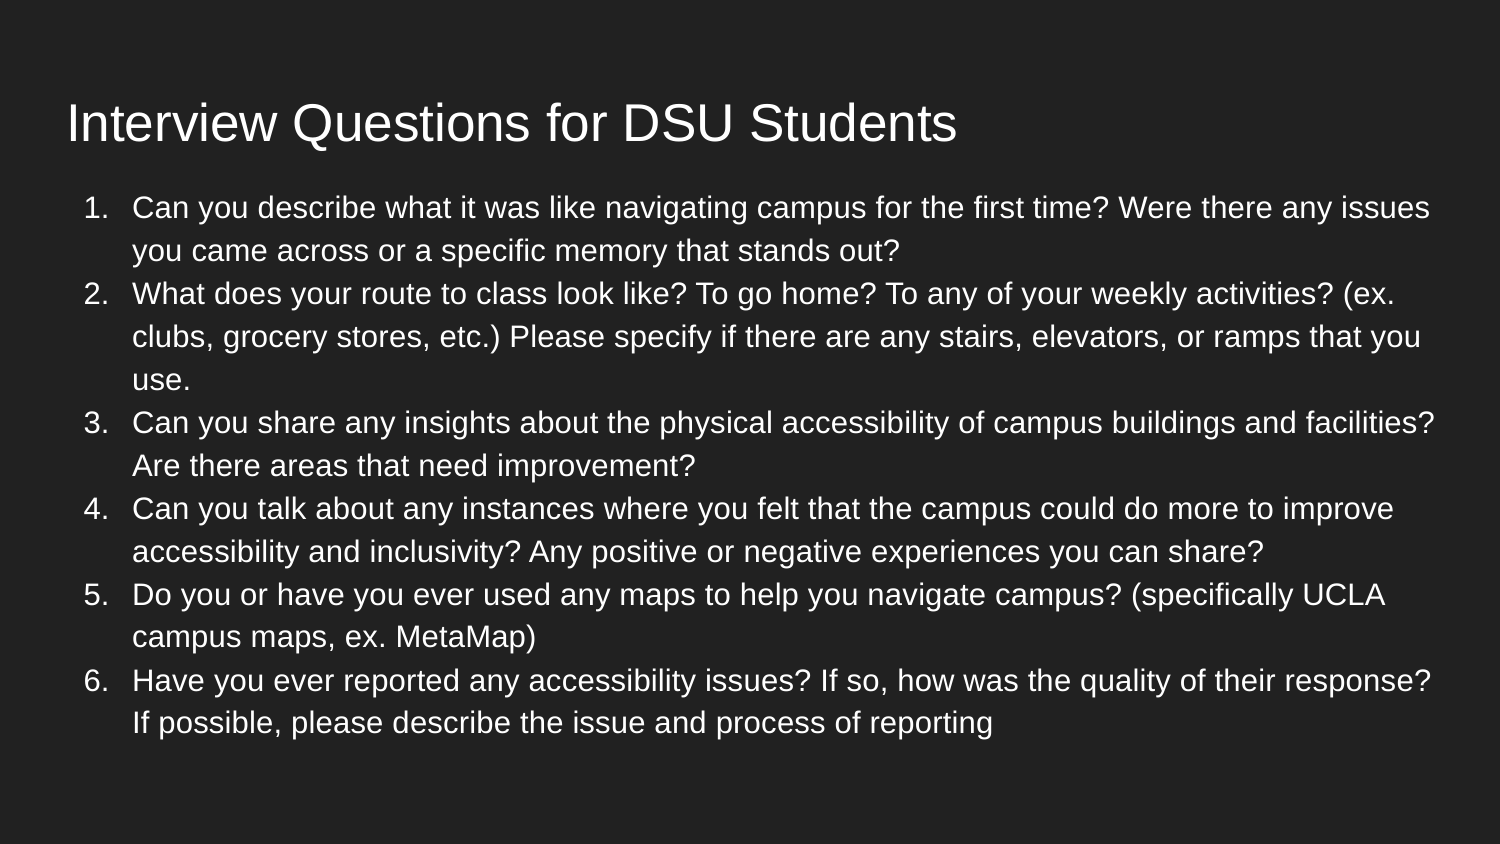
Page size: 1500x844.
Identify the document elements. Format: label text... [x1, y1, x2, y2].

list Can you describe what it was like navigating campus for the first time? Were there any issues you came across or a specific memory that stands out? What does your route to class look like? To go home? To any of your weekly activities? (ex. clubs, grocery stores, etc.) Please specify if there are any stairs, elevators, or ramps that you use. Can you share any insights about the physical accessibility of campus buildings and facilities? Are there areas that need improvement? Can you talk about any instances where you felt that the campus could do more to improve accessibility and inclusivity? Any positive or negative experiences you can share? Do you or have you ever used any maps to help you navigate campus? (specifically UCLA campus maps, ex. MetaMap) Have you ever reported any accessibility issues? If so, how was the quality of their response? If possible, please describe the issue and process of reporting [51, 166, 1459, 792]
title Interview Questions for DSU Students [51, 72, 1449, 166]
